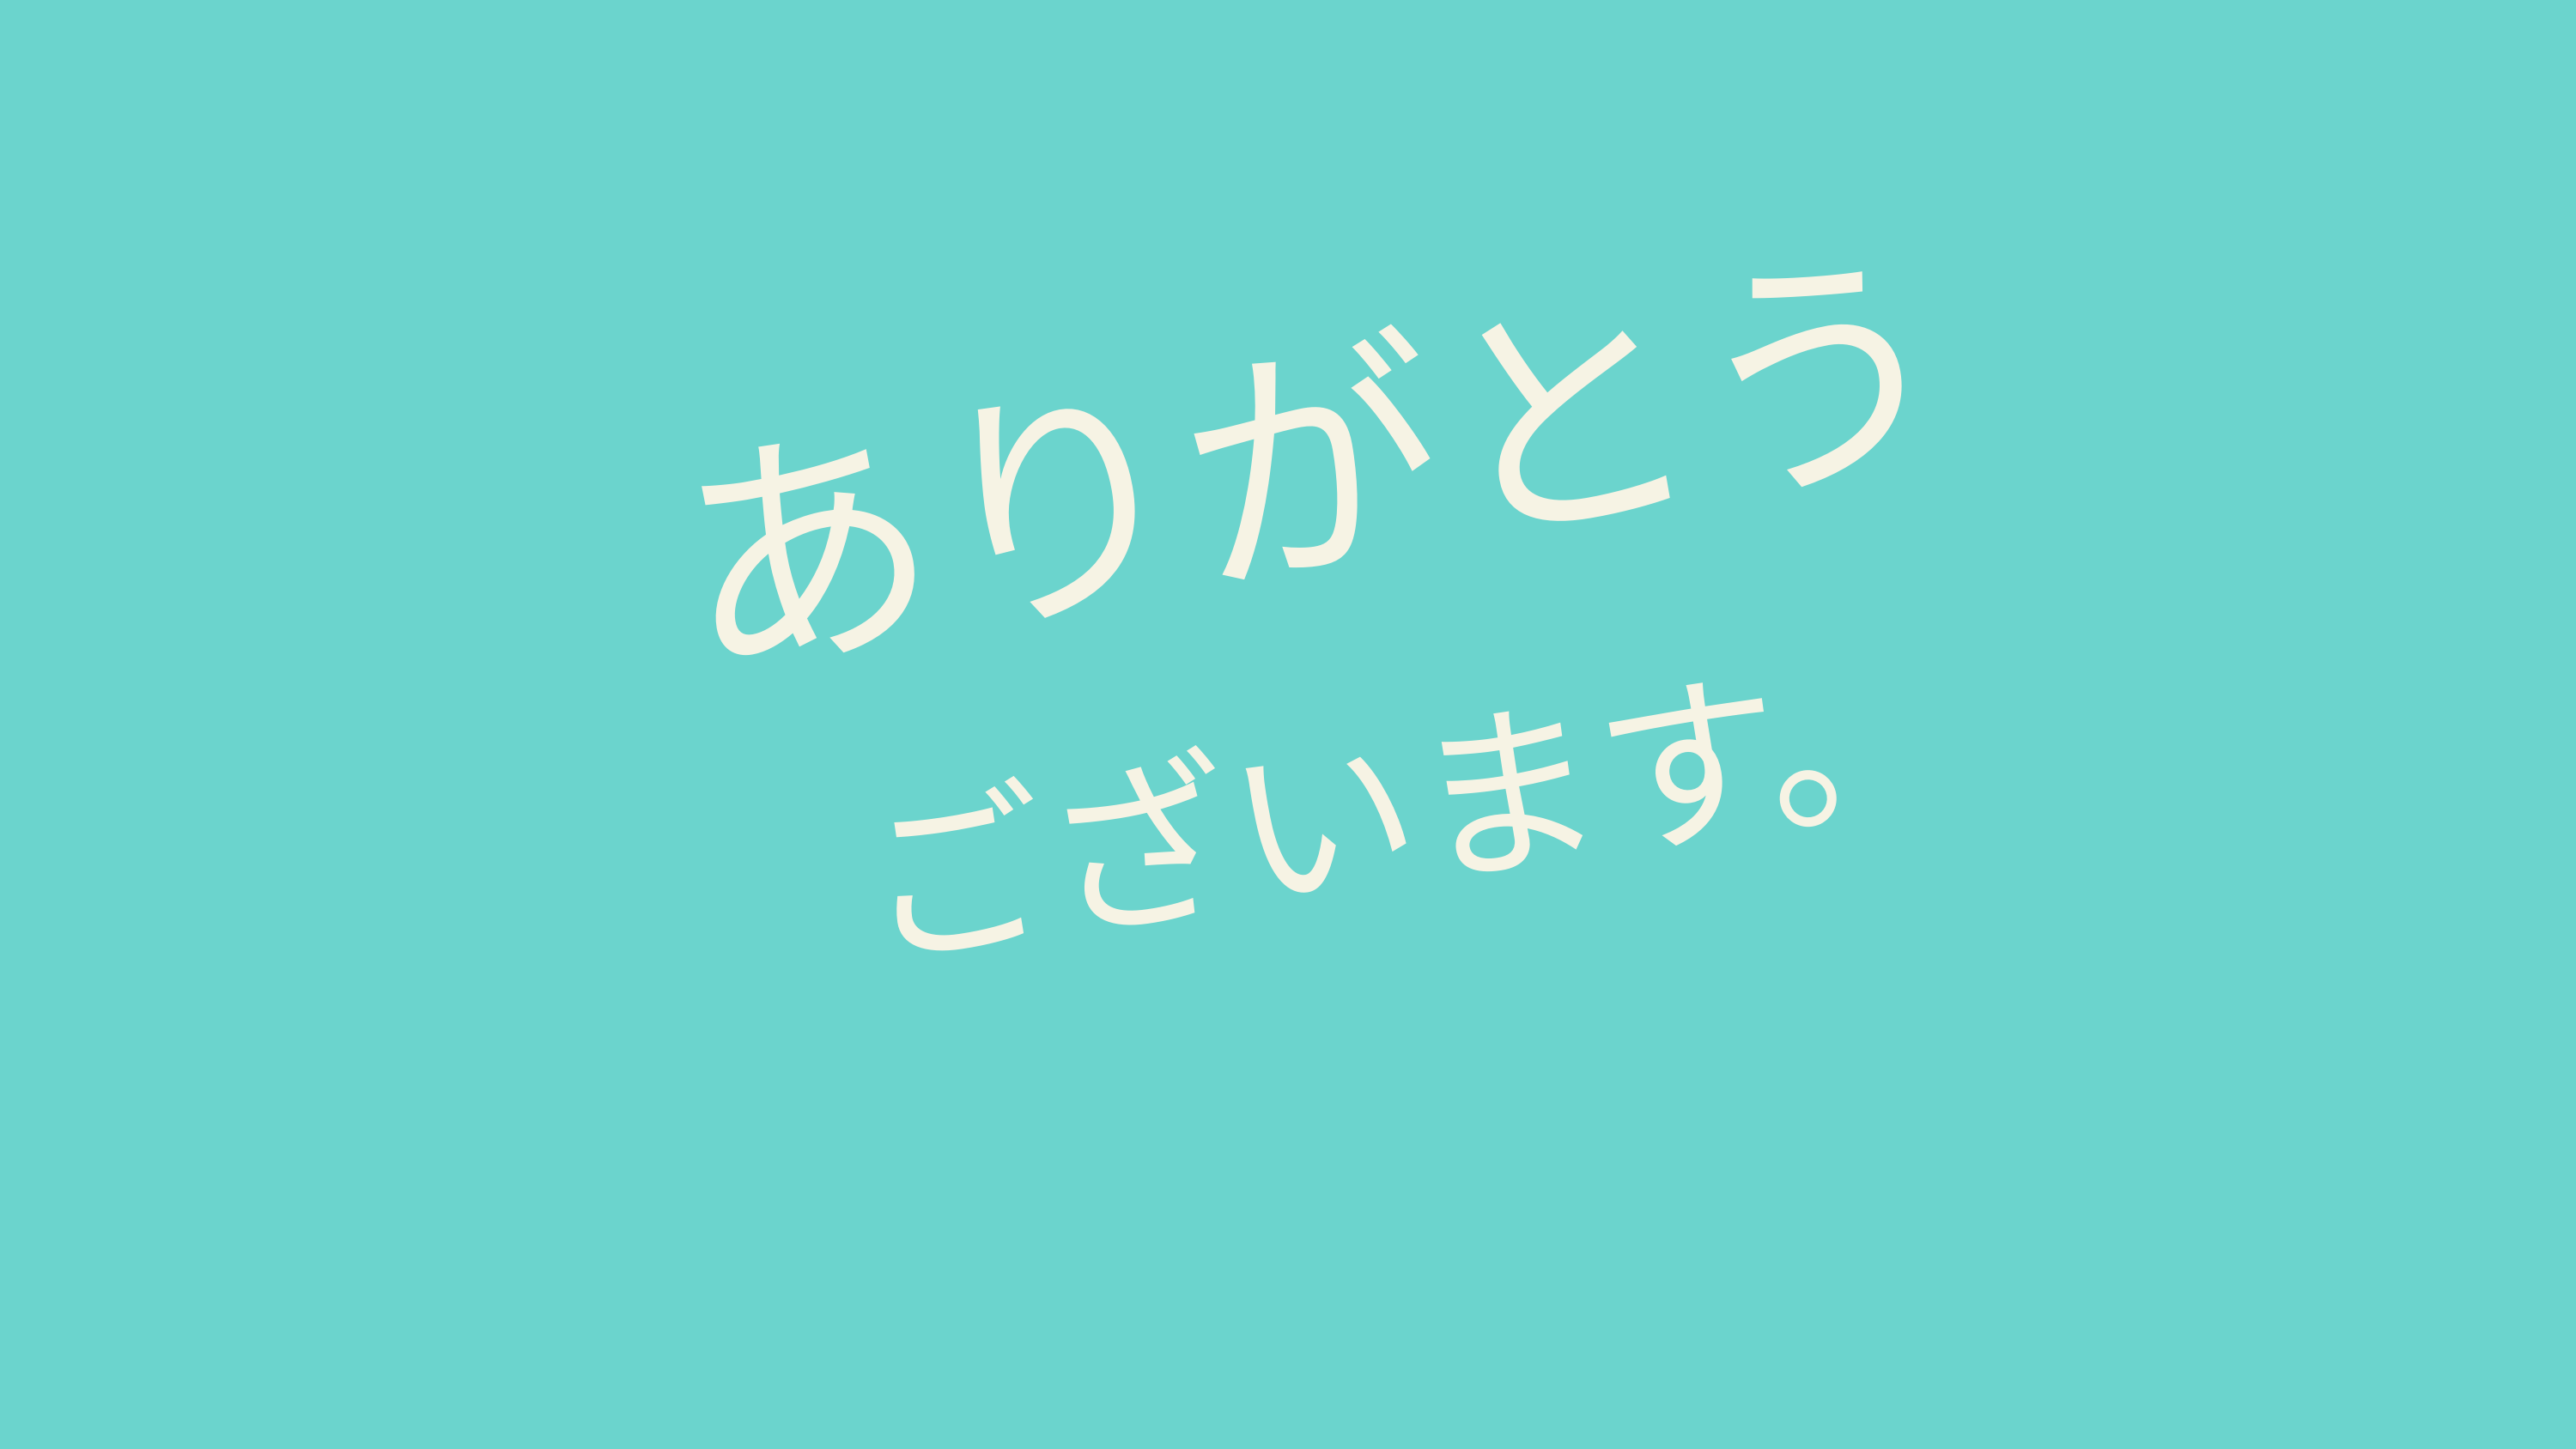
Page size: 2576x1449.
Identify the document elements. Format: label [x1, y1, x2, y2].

text_box [580, 201, 2075, 1025]
